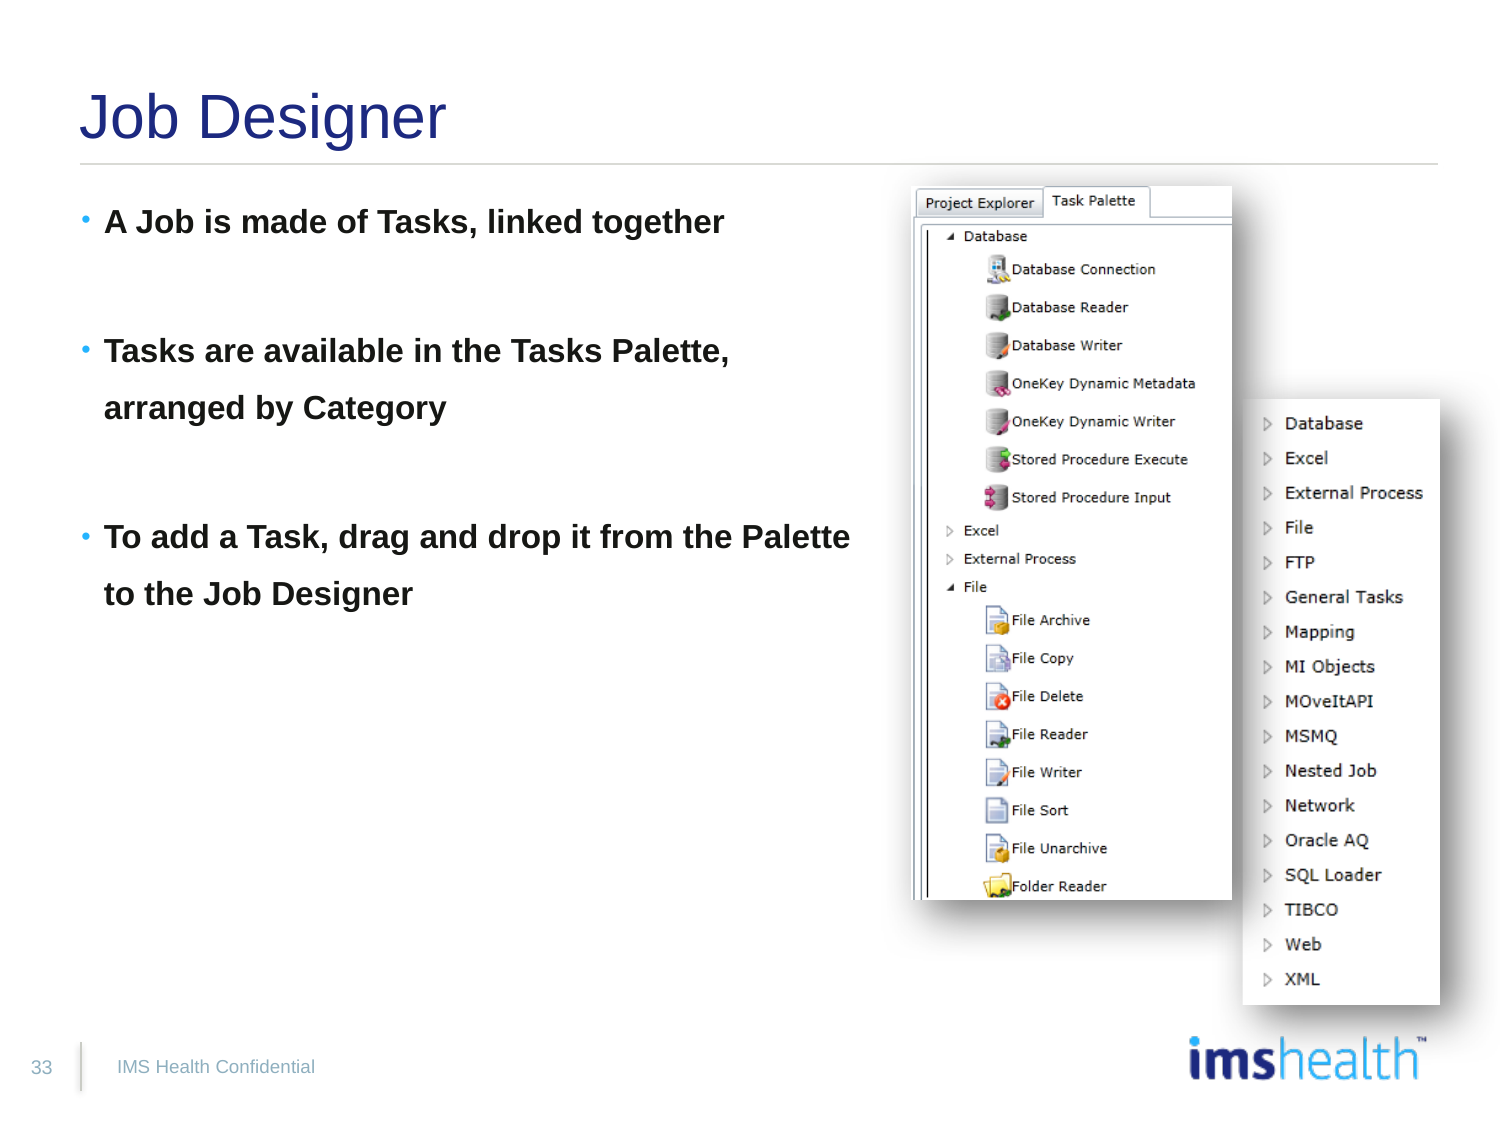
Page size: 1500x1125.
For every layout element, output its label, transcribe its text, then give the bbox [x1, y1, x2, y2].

footer IMS Health Confidential [102, 1036, 1042, 1097]
list A Job is made of Tasks, linked together Tasks are available in the Tasks Palette, arranged by Category To add a Task, drag and drop it from the Palette to the Job Designer [81, 195, 1440, 1097]
picture [1242, 399, 1440, 1005]
picture [911, 185, 1233, 901]
title Job Designer [79, 12, 1438, 152]
